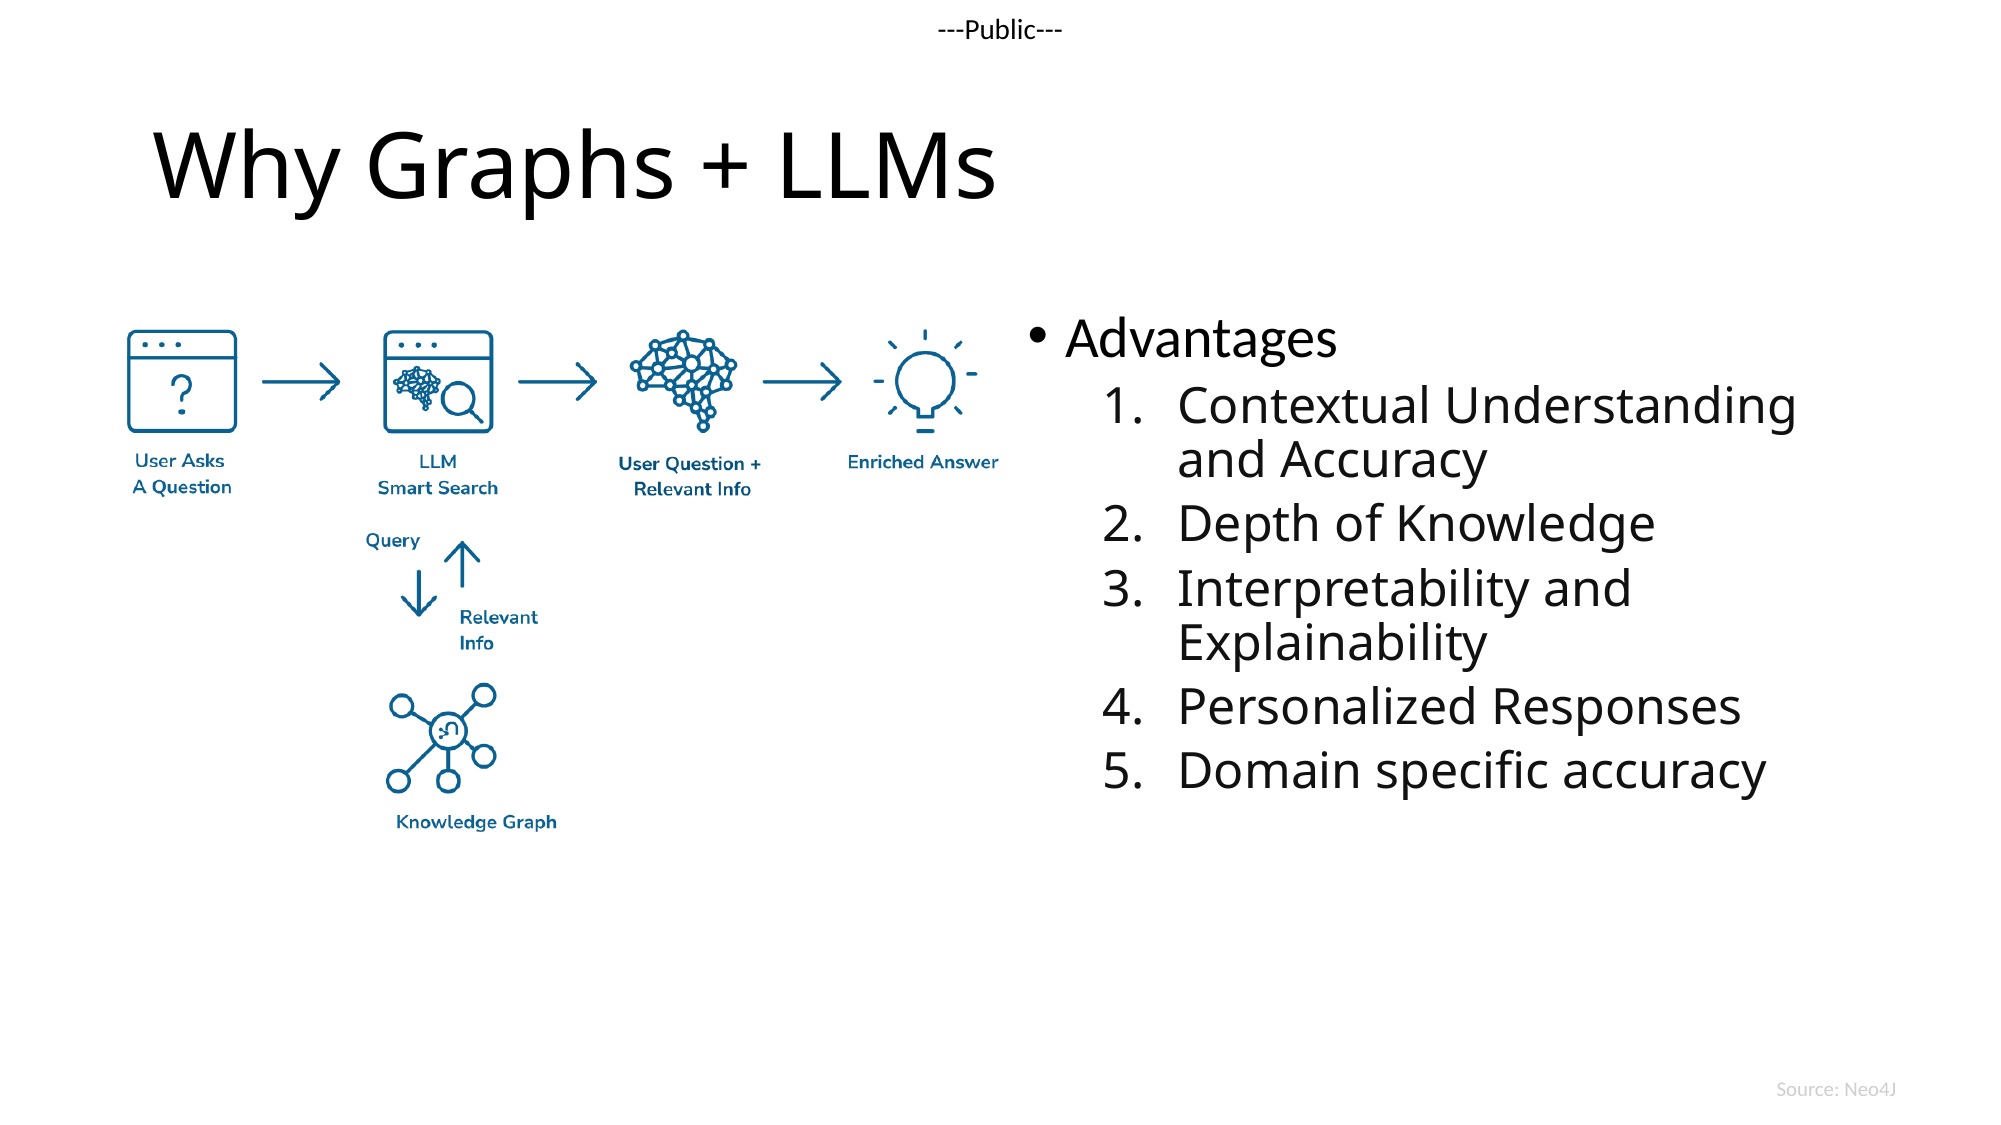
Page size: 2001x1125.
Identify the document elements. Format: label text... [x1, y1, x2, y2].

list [85, 299, 1013, 870]
text_box Source: Neo4J [1761, 1068, 1960, 1109]
list Advantages Contextual Understanding and Accuracy Depth of Knowledge Interpretability and Explainability Personalized Responses Domain specific accuracy [1012, 299, 1863, 1014]
title Why Graphs + LLMs [137, 59, 1863, 278]
